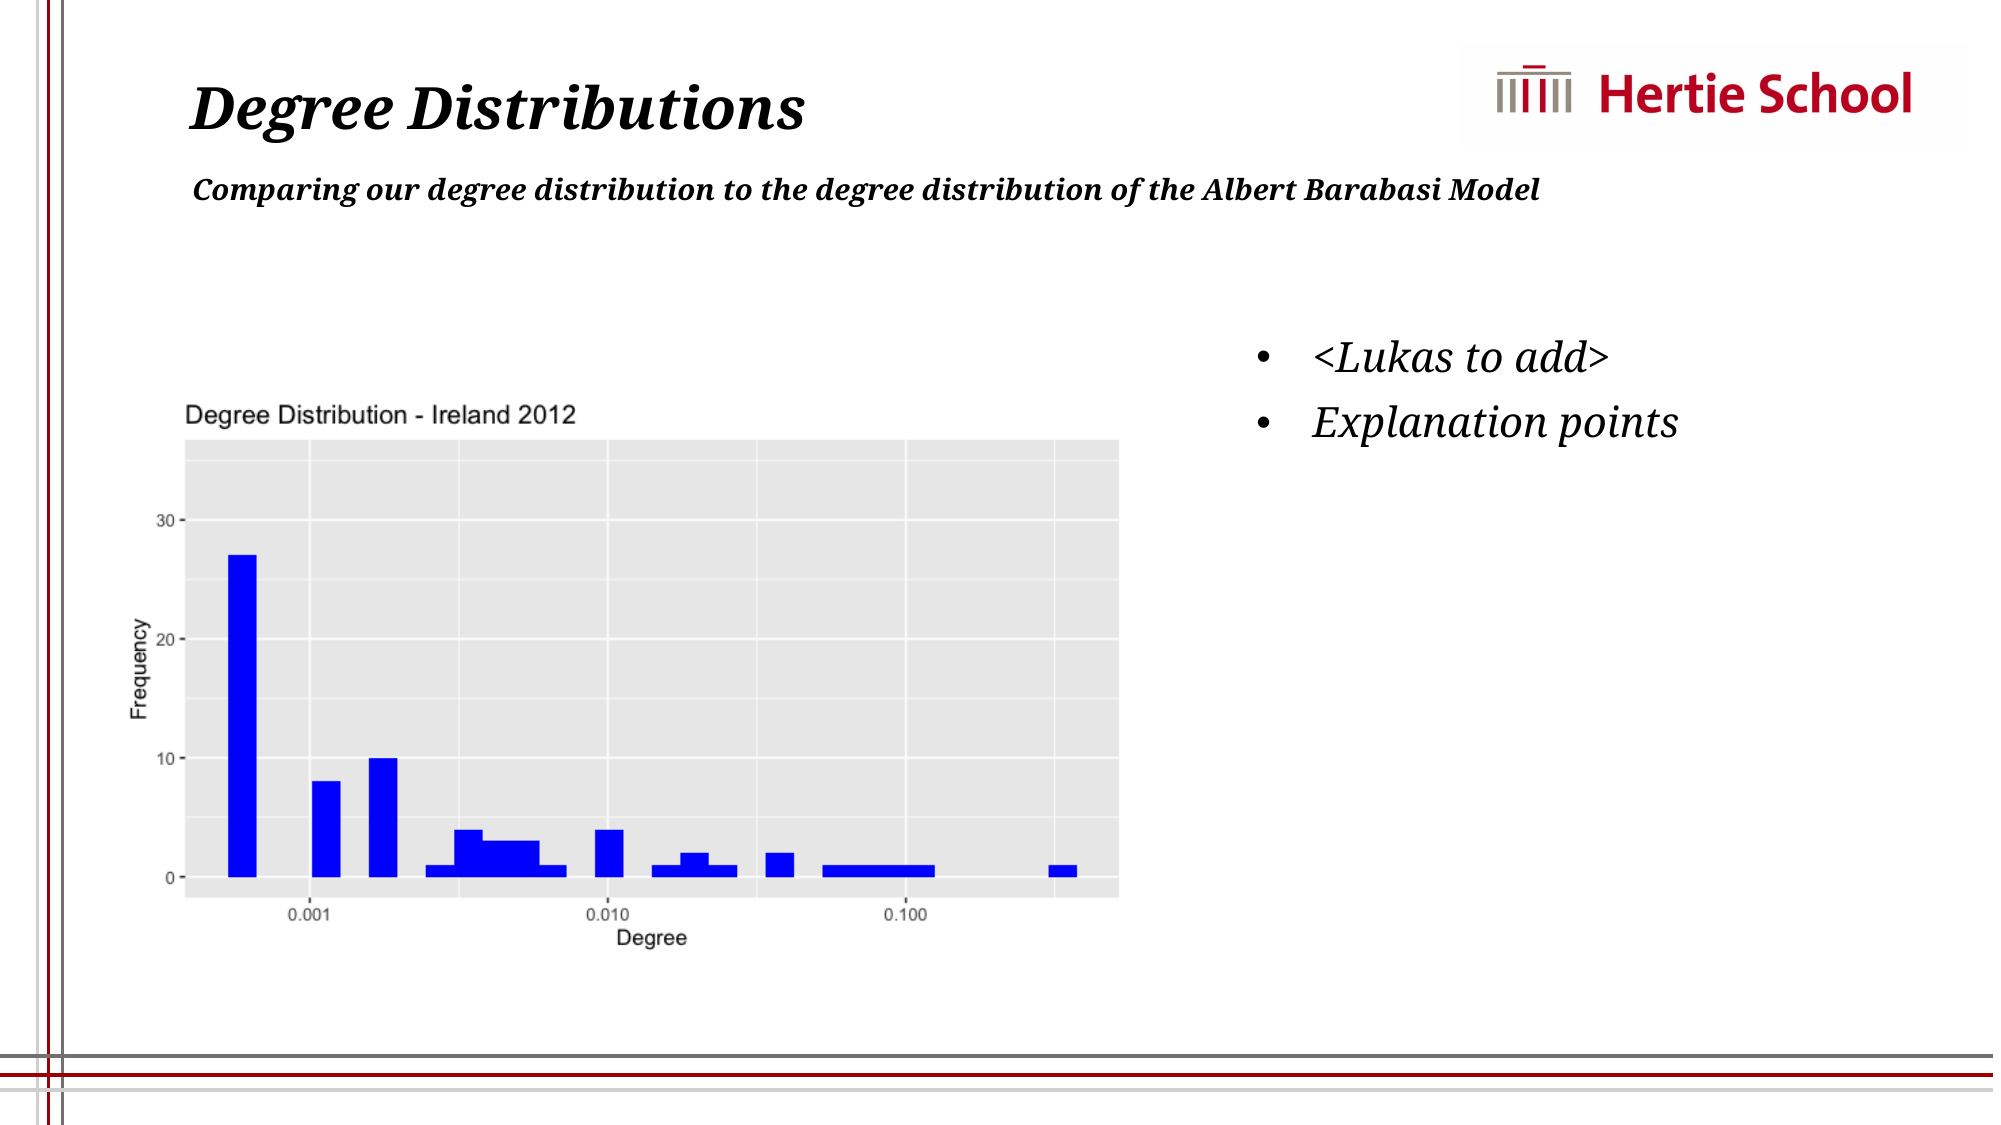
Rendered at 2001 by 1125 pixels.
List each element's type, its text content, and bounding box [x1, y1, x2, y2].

picture [1901, 42, 1968, 146]
list <Lukas to add> Explanation points [1222, 328, 2000, 1043]
text_box Degree Distributions [175, 2, 1901, 220]
picture [120, 394, 1130, 960]
title Comparing our degree distribution to the degree distribution of the Albert Barabasi Model [177, 82, 1903, 300]
